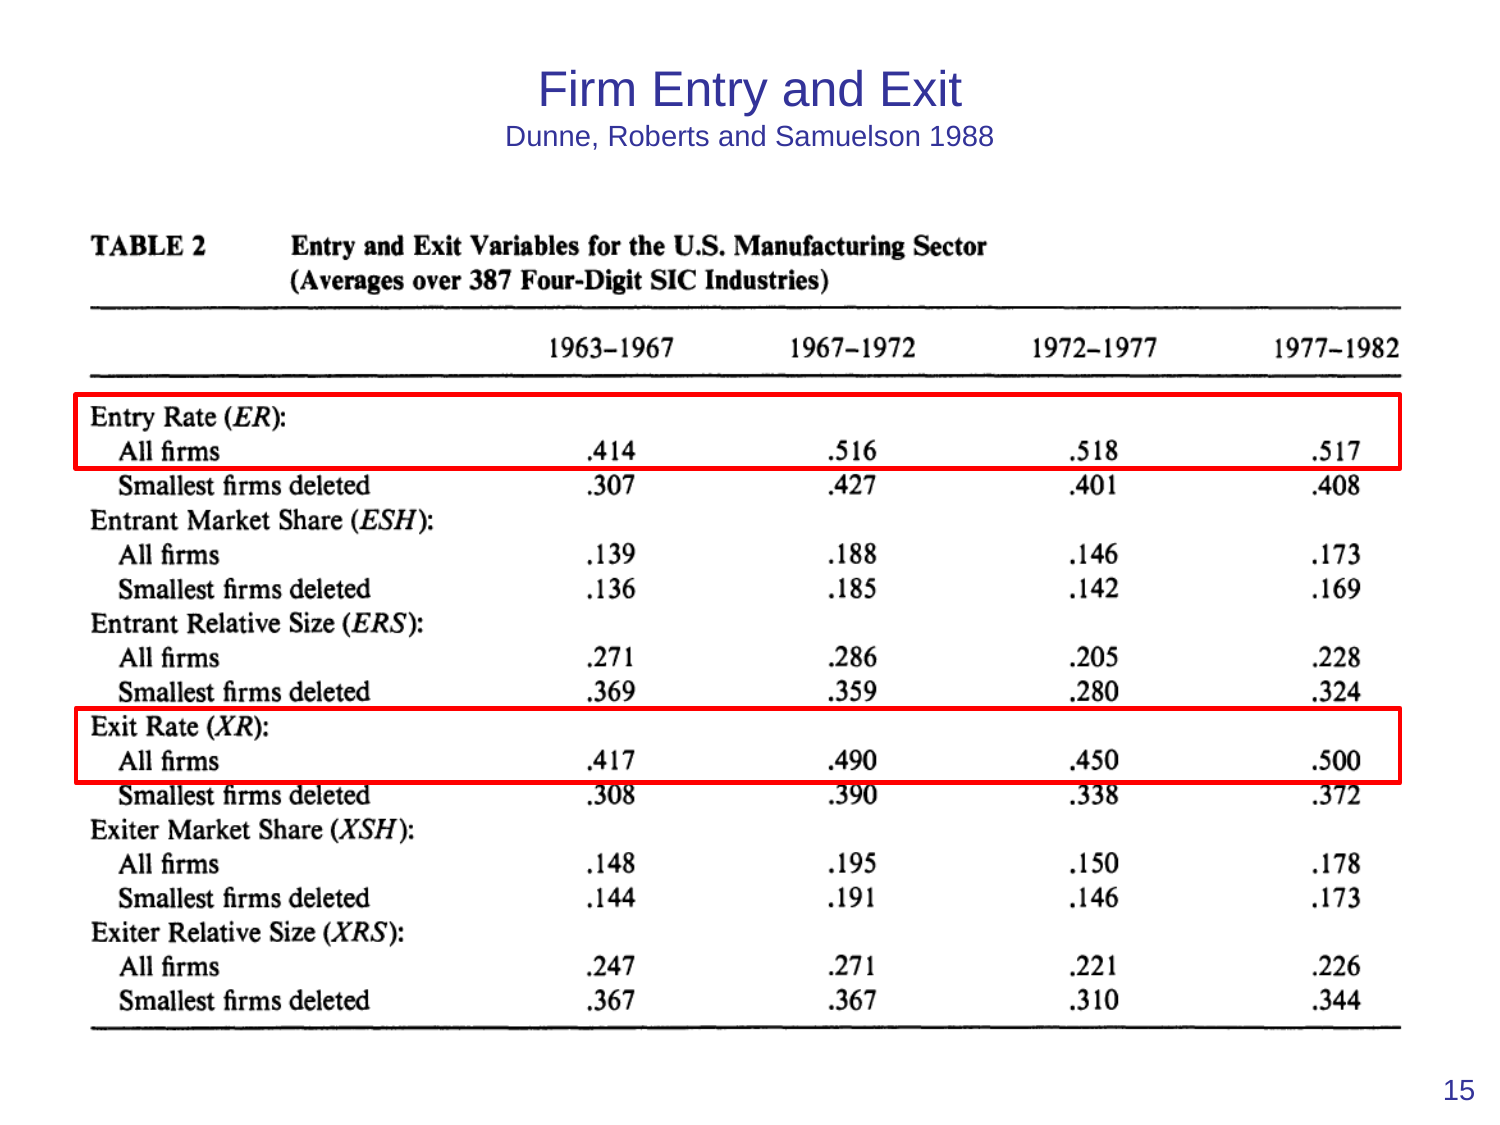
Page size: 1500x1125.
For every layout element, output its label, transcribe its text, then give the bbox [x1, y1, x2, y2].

slide_number 15 [1408, 1028, 1491, 1108]
picture [83, 214, 1414, 1033]
title Firm Entry and Exit Dunne, Roberts and Samuelson 1988 [57, 44, 1443, 165]
